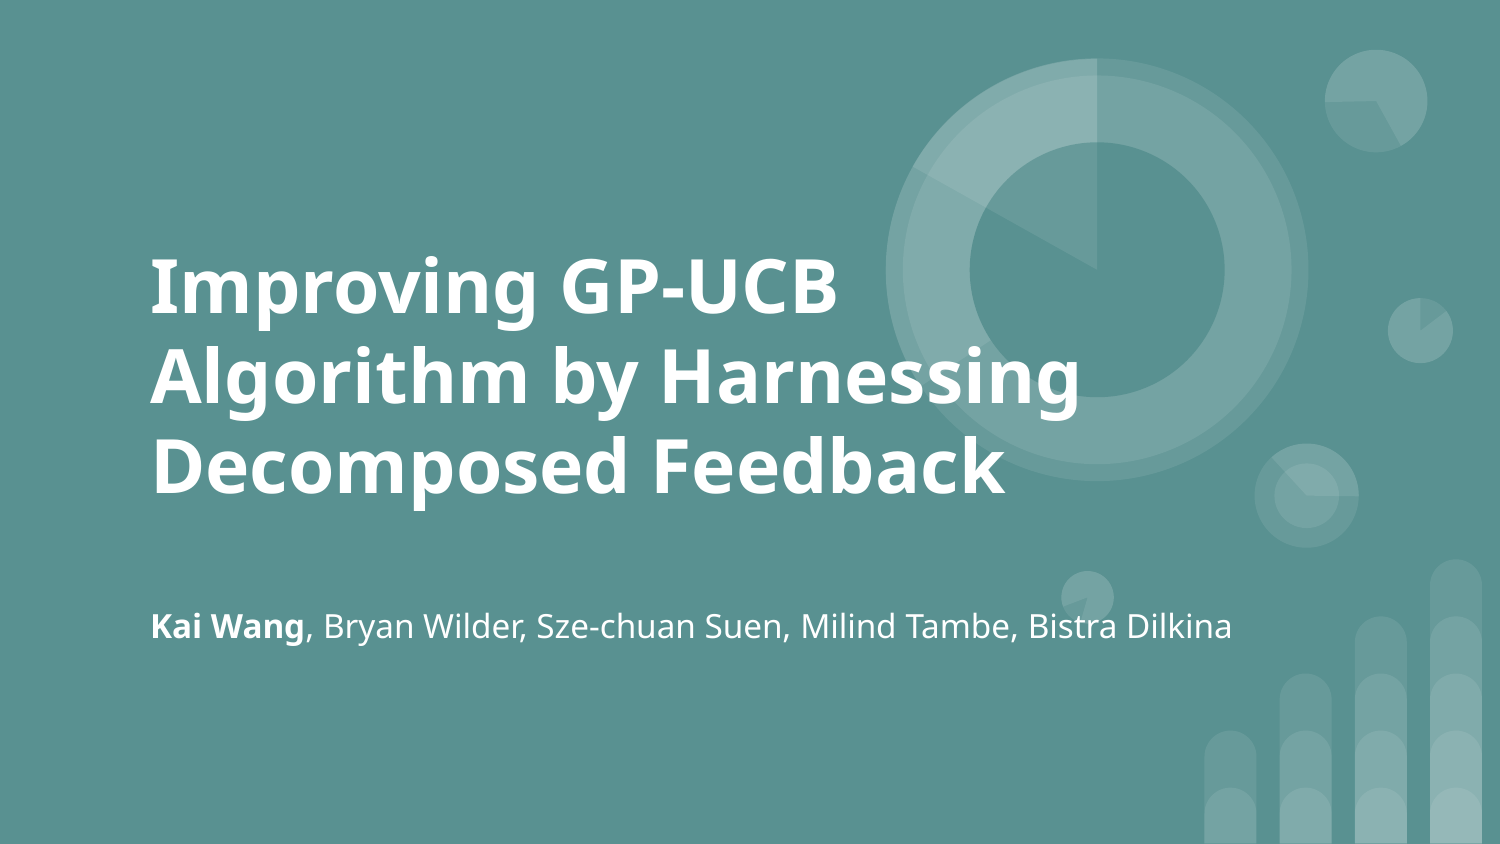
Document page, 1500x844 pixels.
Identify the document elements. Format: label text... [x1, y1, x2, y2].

title Improving GP-UCB Algorithm by Harnessing Decomposed Feedback [135, 264, 1231, 572]
subtitle Kai Wang, Bryan Wilder, Sze-chuan Suen, Milind Tambe, Bistra Dilkina [135, 589, 1262, 704]
